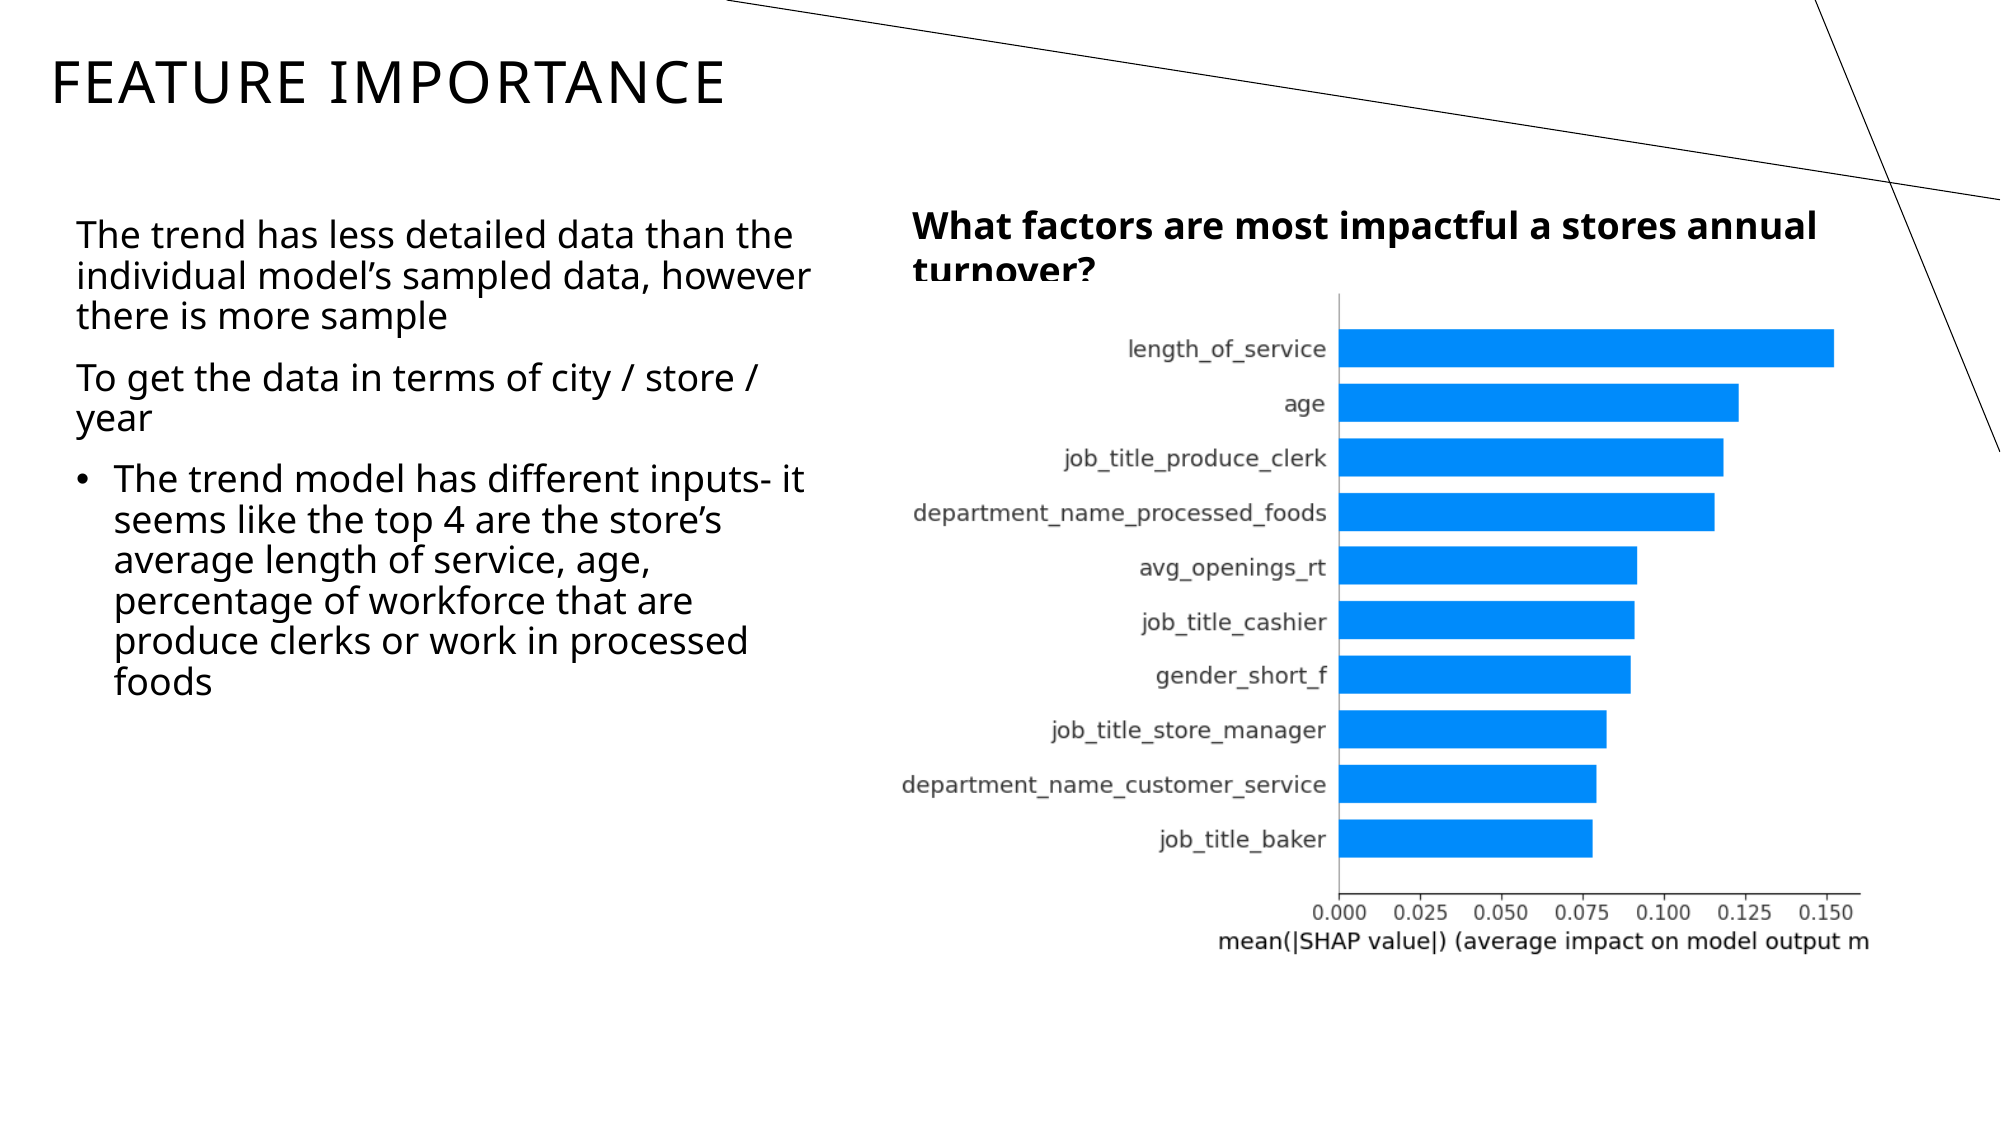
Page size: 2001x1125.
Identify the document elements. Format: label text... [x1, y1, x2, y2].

text_box What factors are most impactful a stores annual turnover? Based on the weighted average absolute value of each features marginal contribution [897, 194, 1871, 281]
picture [889, 281, 1871, 967]
text_box The trend has less detailed data than the individual model’s sampled data, however there is more sample To get the data in terms of city / store / year The trend model has different inputs- it seems like the top 4 are the store’s average length of service, age, percentage of workforce that are produce clerks or work in processed foods [61, 209, 839, 916]
title Feature importance [35, 40, 1668, 124]
